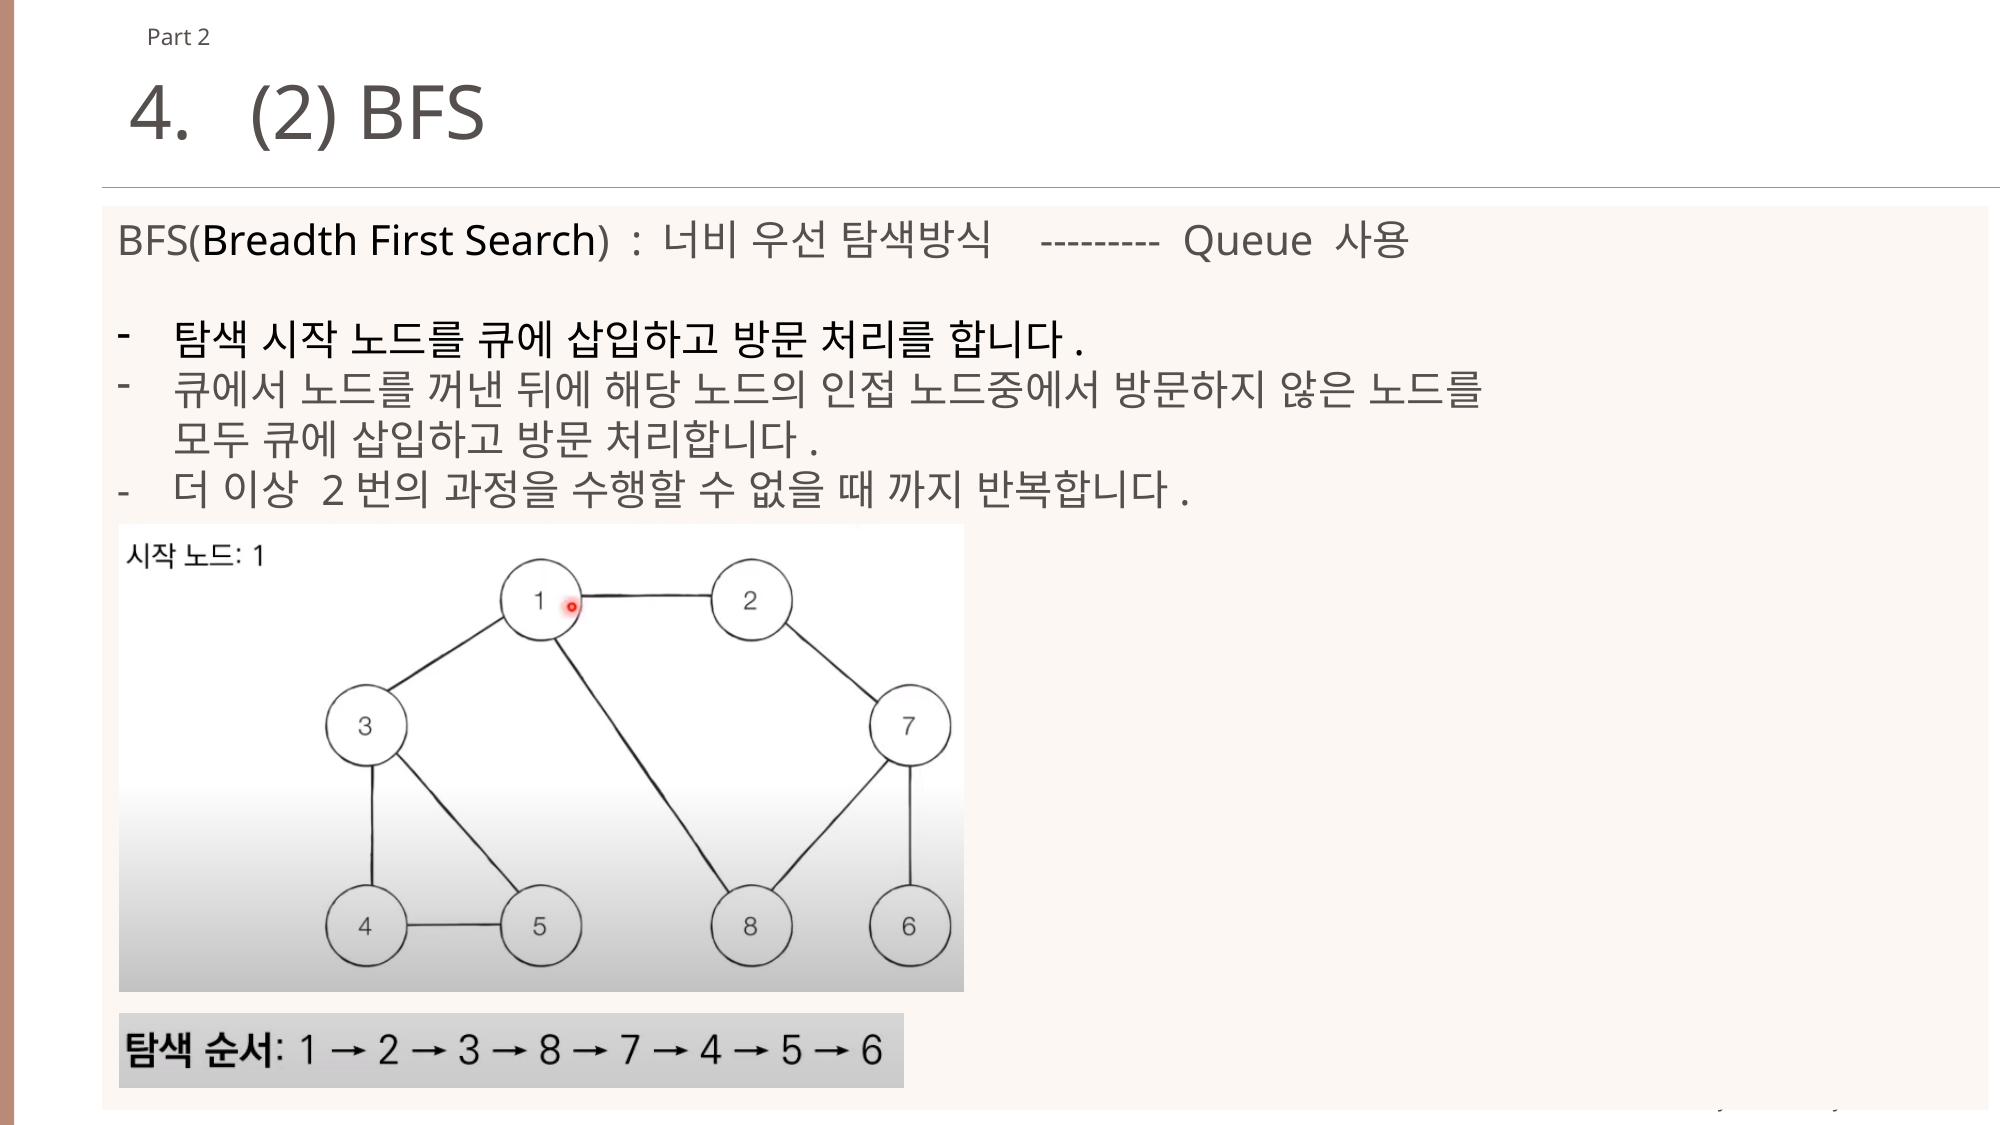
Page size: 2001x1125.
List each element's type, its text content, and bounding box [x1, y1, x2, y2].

text_box [0, 0, 15, 1125]
text_box [101, 205, 1989, 1111]
text_box Part 2 [132, 15, 226, 58]
picture [119, 1013, 904, 1088]
picture [119, 524, 964, 993]
text_box 4. (2) BFS [114, 57, 502, 163]
text_box BFS(Breadth First Search) : 너비 우선 탐색방식 --------- Queue 사용 탐색 시작 노드를 큐에 삽입하고 방문 처리를 합니다. 큐에서 노드를 꺼낸 뒤에 해당 노드의 인접 노드중에서 방문하지 않은 노드를 모두 큐에 삽입하고 방문 처리합니다. - 더 이상 2번의 과정을 수행할 수 없을 때 까지 반복합니다. [102, 206, 1780, 522]
